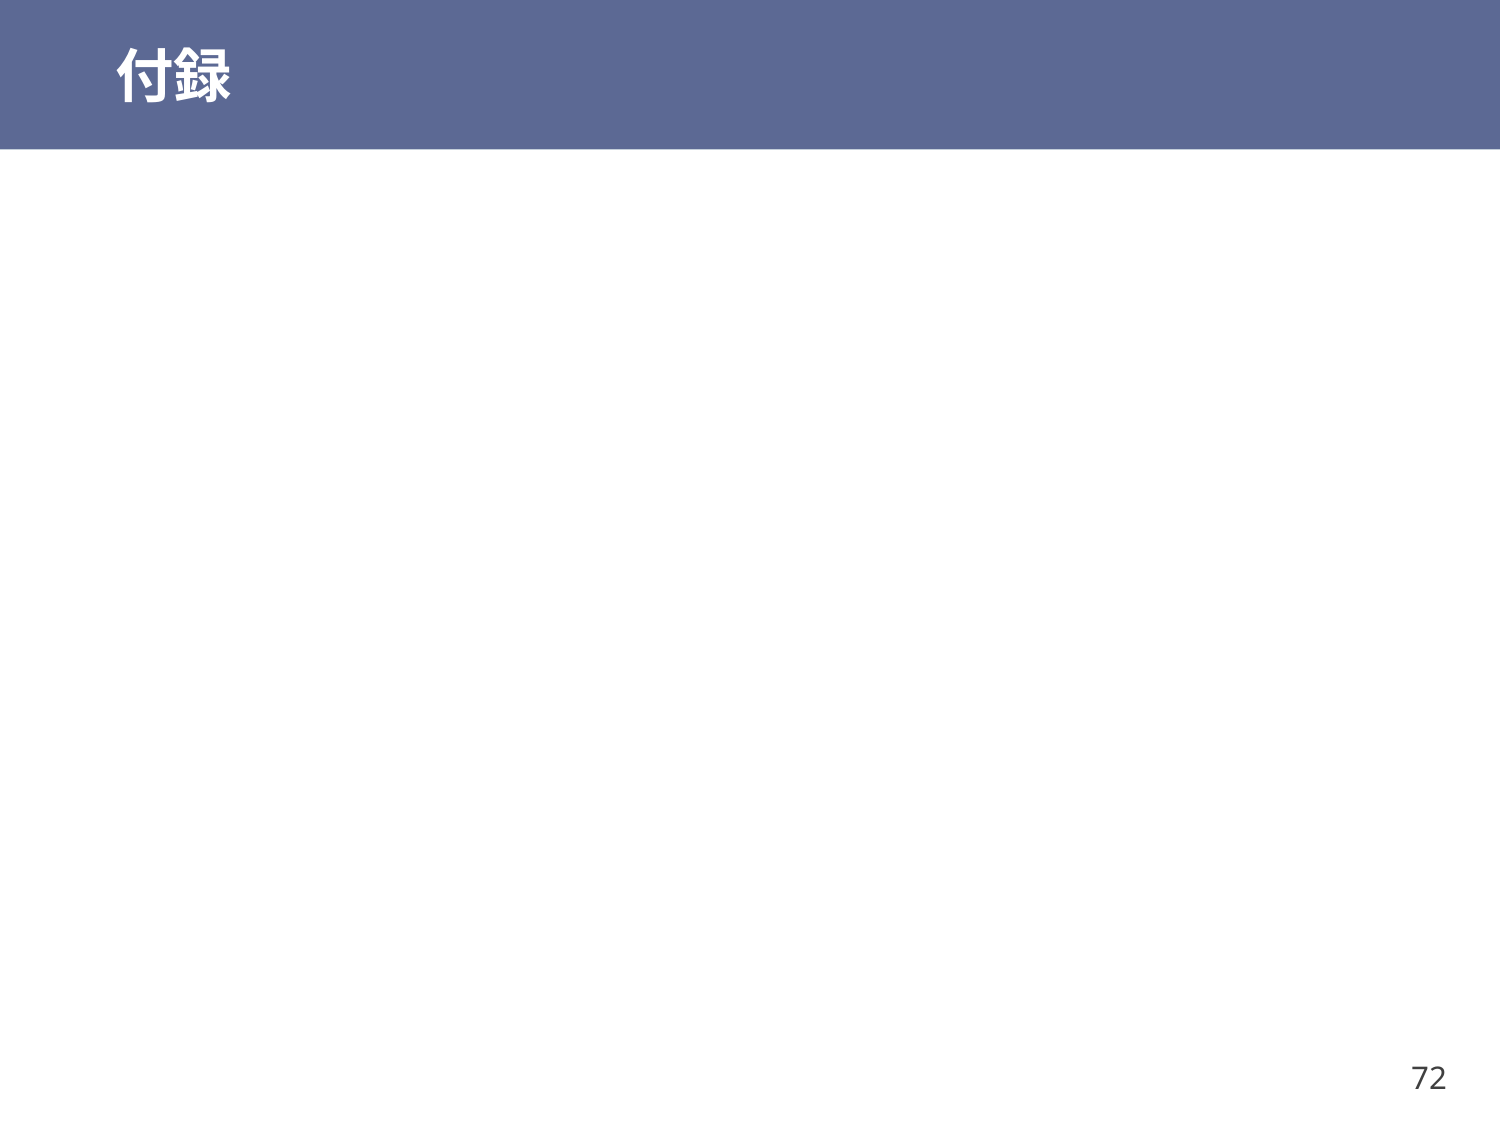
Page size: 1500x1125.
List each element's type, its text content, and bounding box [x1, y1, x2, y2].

title 付録 [100, 0, 1500, 150]
